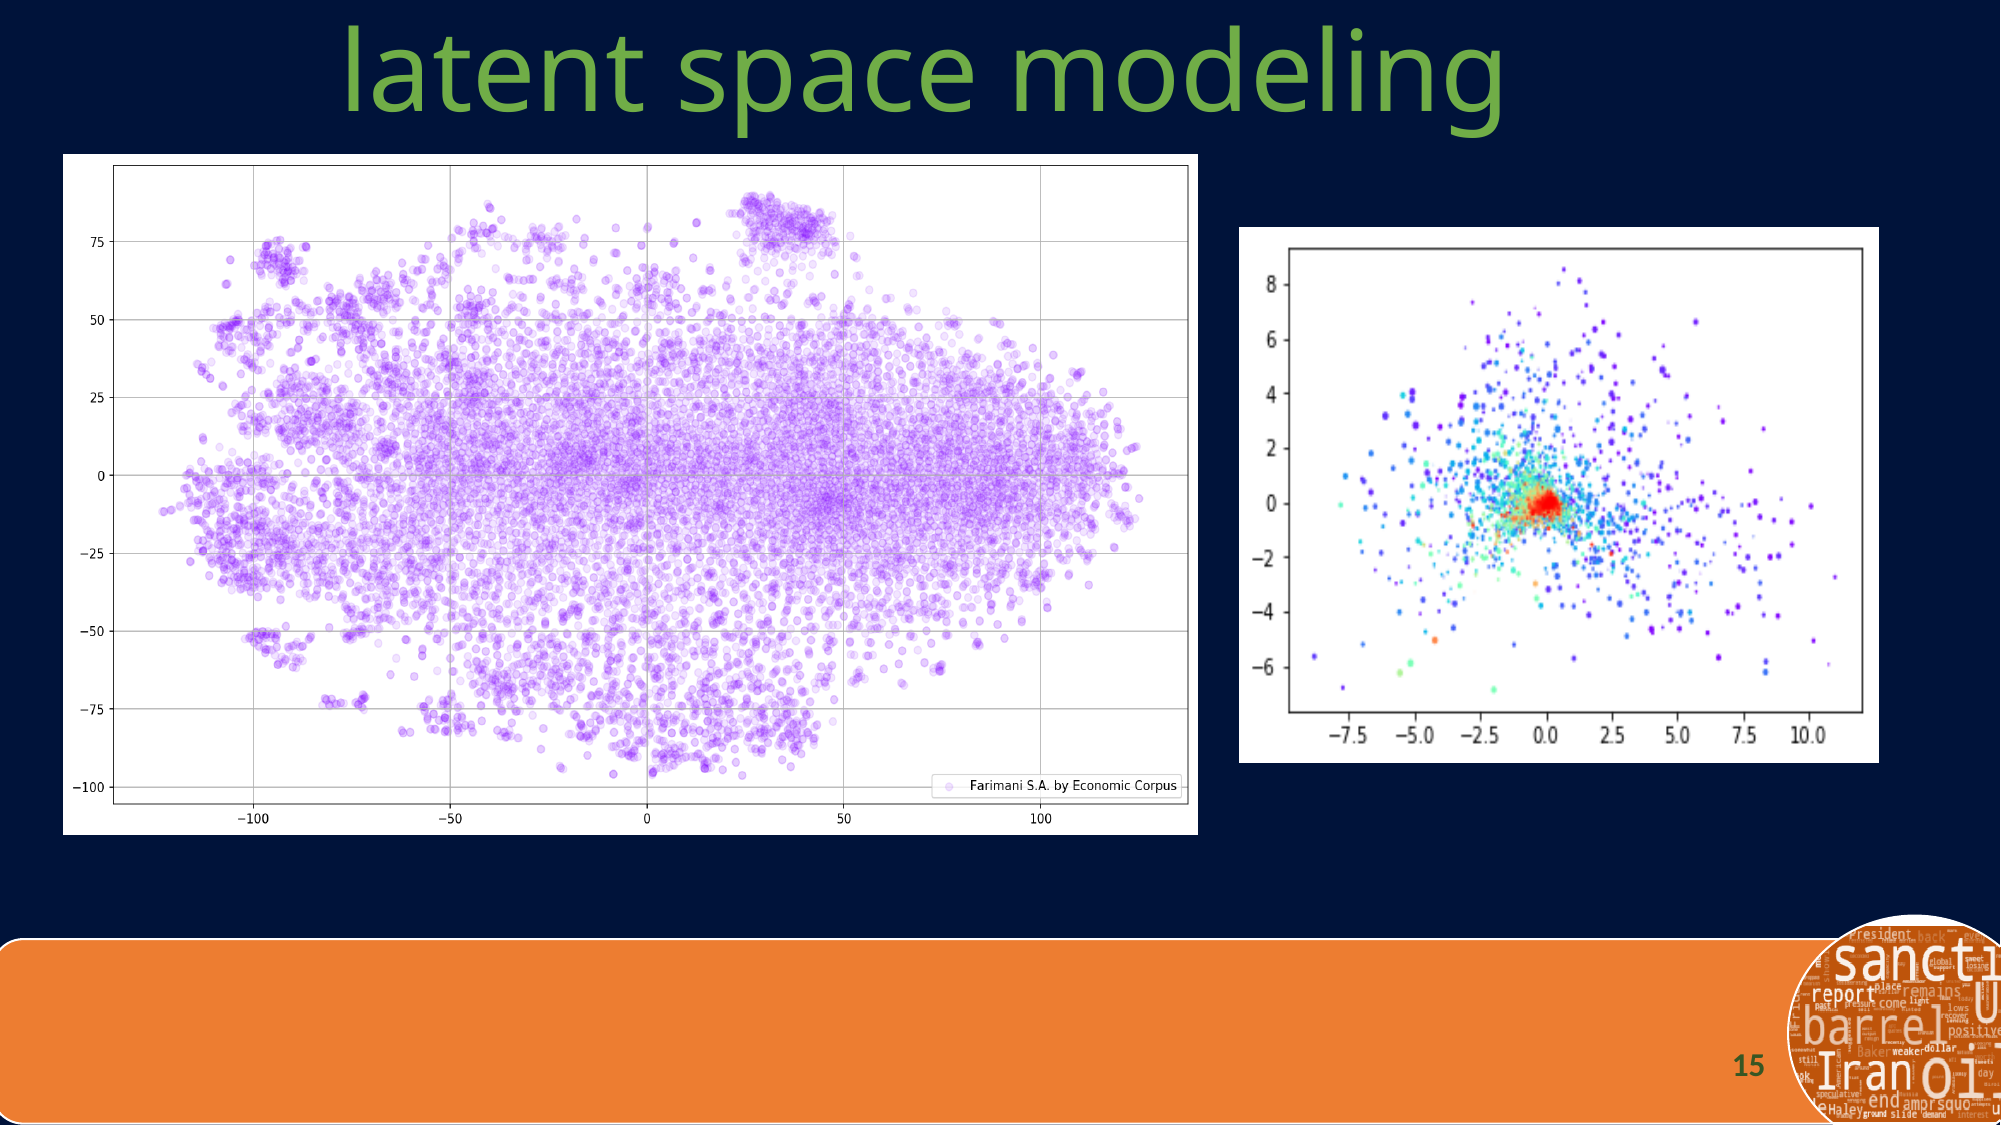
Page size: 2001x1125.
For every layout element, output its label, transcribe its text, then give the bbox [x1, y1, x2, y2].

picture [1239, 227, 1879, 763]
text_box [1832, 914, 2000, 1125]
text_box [0, 939, 1993, 1124]
picture [63, 154, 1198, 836]
title latent space modeling [63, 3, 1789, 146]
